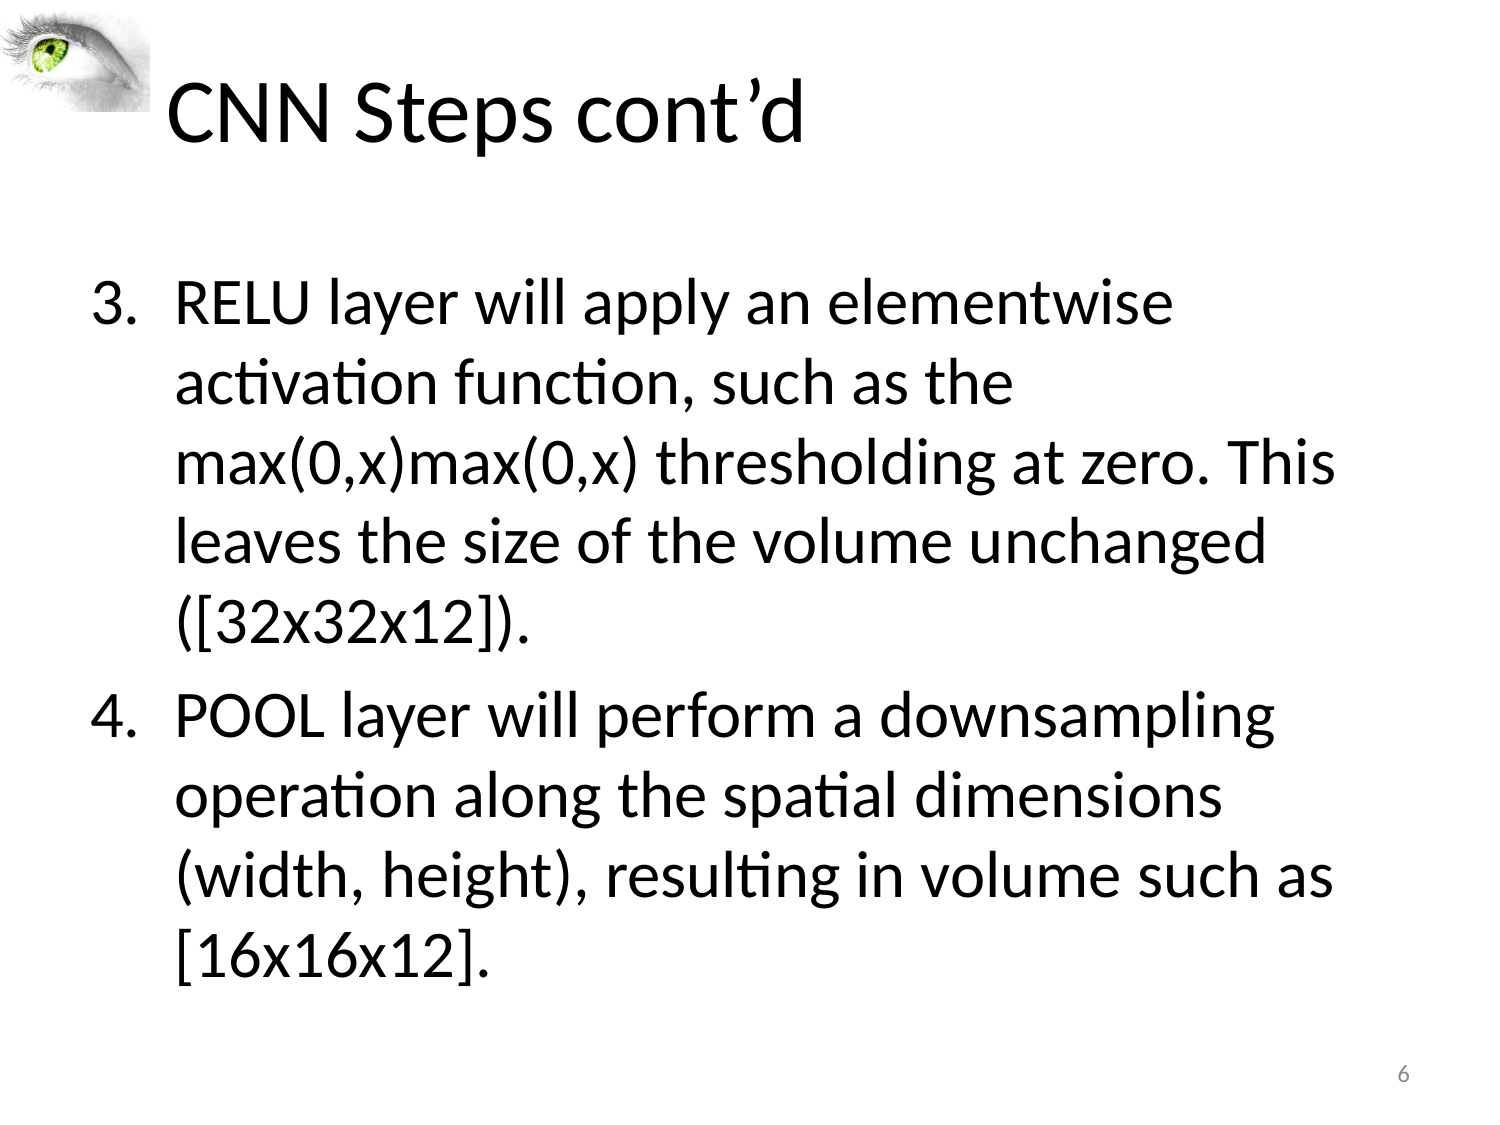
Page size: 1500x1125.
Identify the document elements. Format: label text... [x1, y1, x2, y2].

list RELU layer will apply an elementwise activation function, such as the max(0,x)max(0,x) thresholding at zero. This leaves the size of the volume unchanged ([32x32x12]). POOL layer will perform a downsampling operation along the spatial dimensions (width, height), resulting in volume such as [16x16x12]. [75, 249, 1425, 993]
picture [0, 0, 150, 112]
title CNN Steps cont’d [75, 12, 900, 200]
slide_number 6 [1074, 1042, 1425, 1103]
